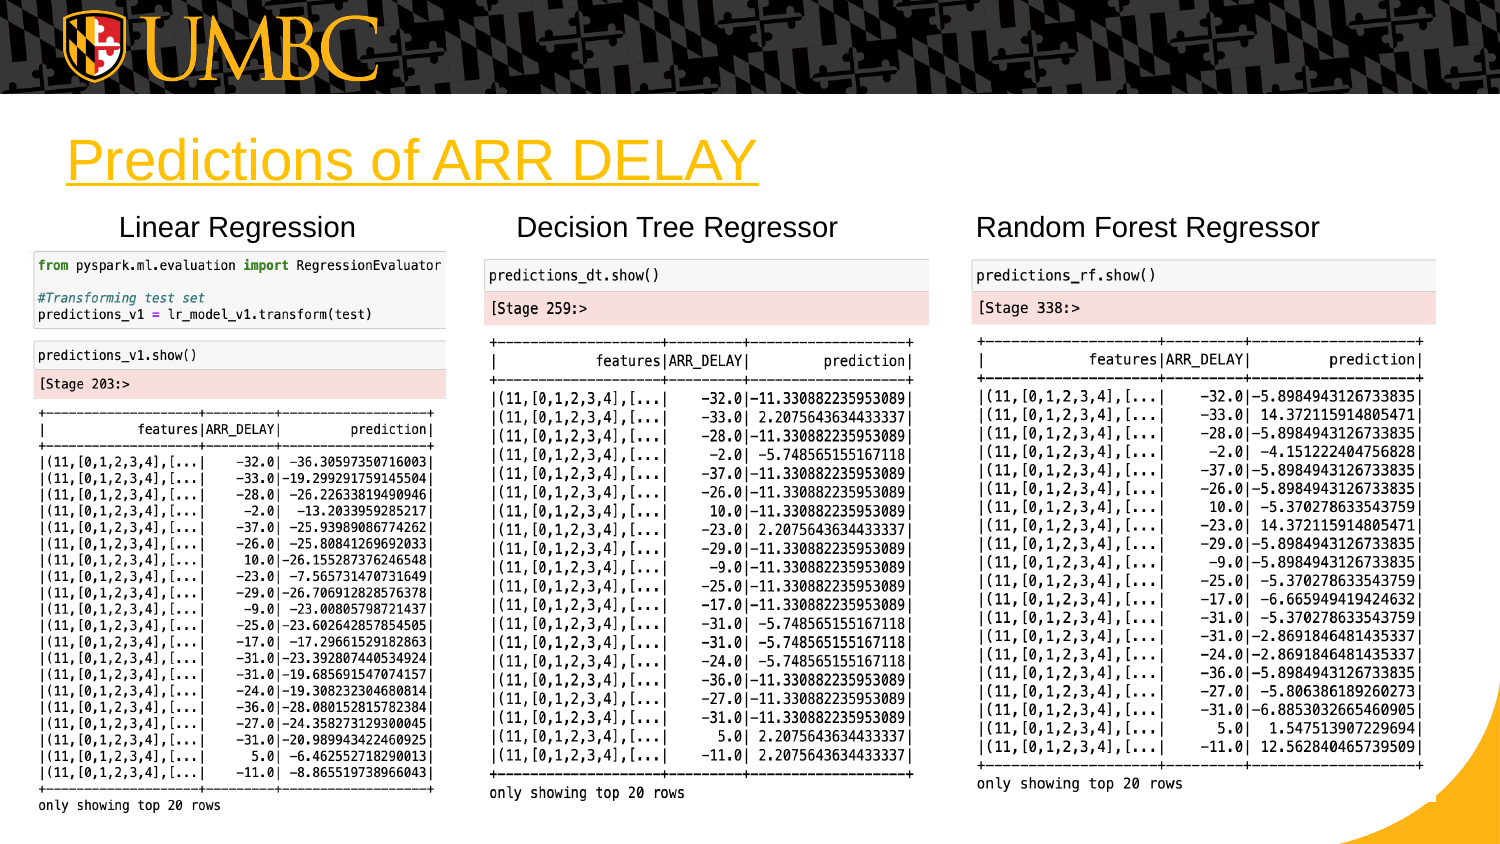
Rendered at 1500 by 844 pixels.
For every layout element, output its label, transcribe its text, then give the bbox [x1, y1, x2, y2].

text_box Decision Tree Regressor [501, 201, 854, 249]
picture [0, 0, 1500, 94]
text_box Linear Regression [104, 201, 457, 252]
picture [964, 250, 1500, 844]
title Predictions of ARR DELAY [51, 106, 1449, 201]
picture [481, 250, 929, 813]
text_box Random Forest Regressor [961, 200, 1342, 251]
picture [27, 250, 446, 827]
